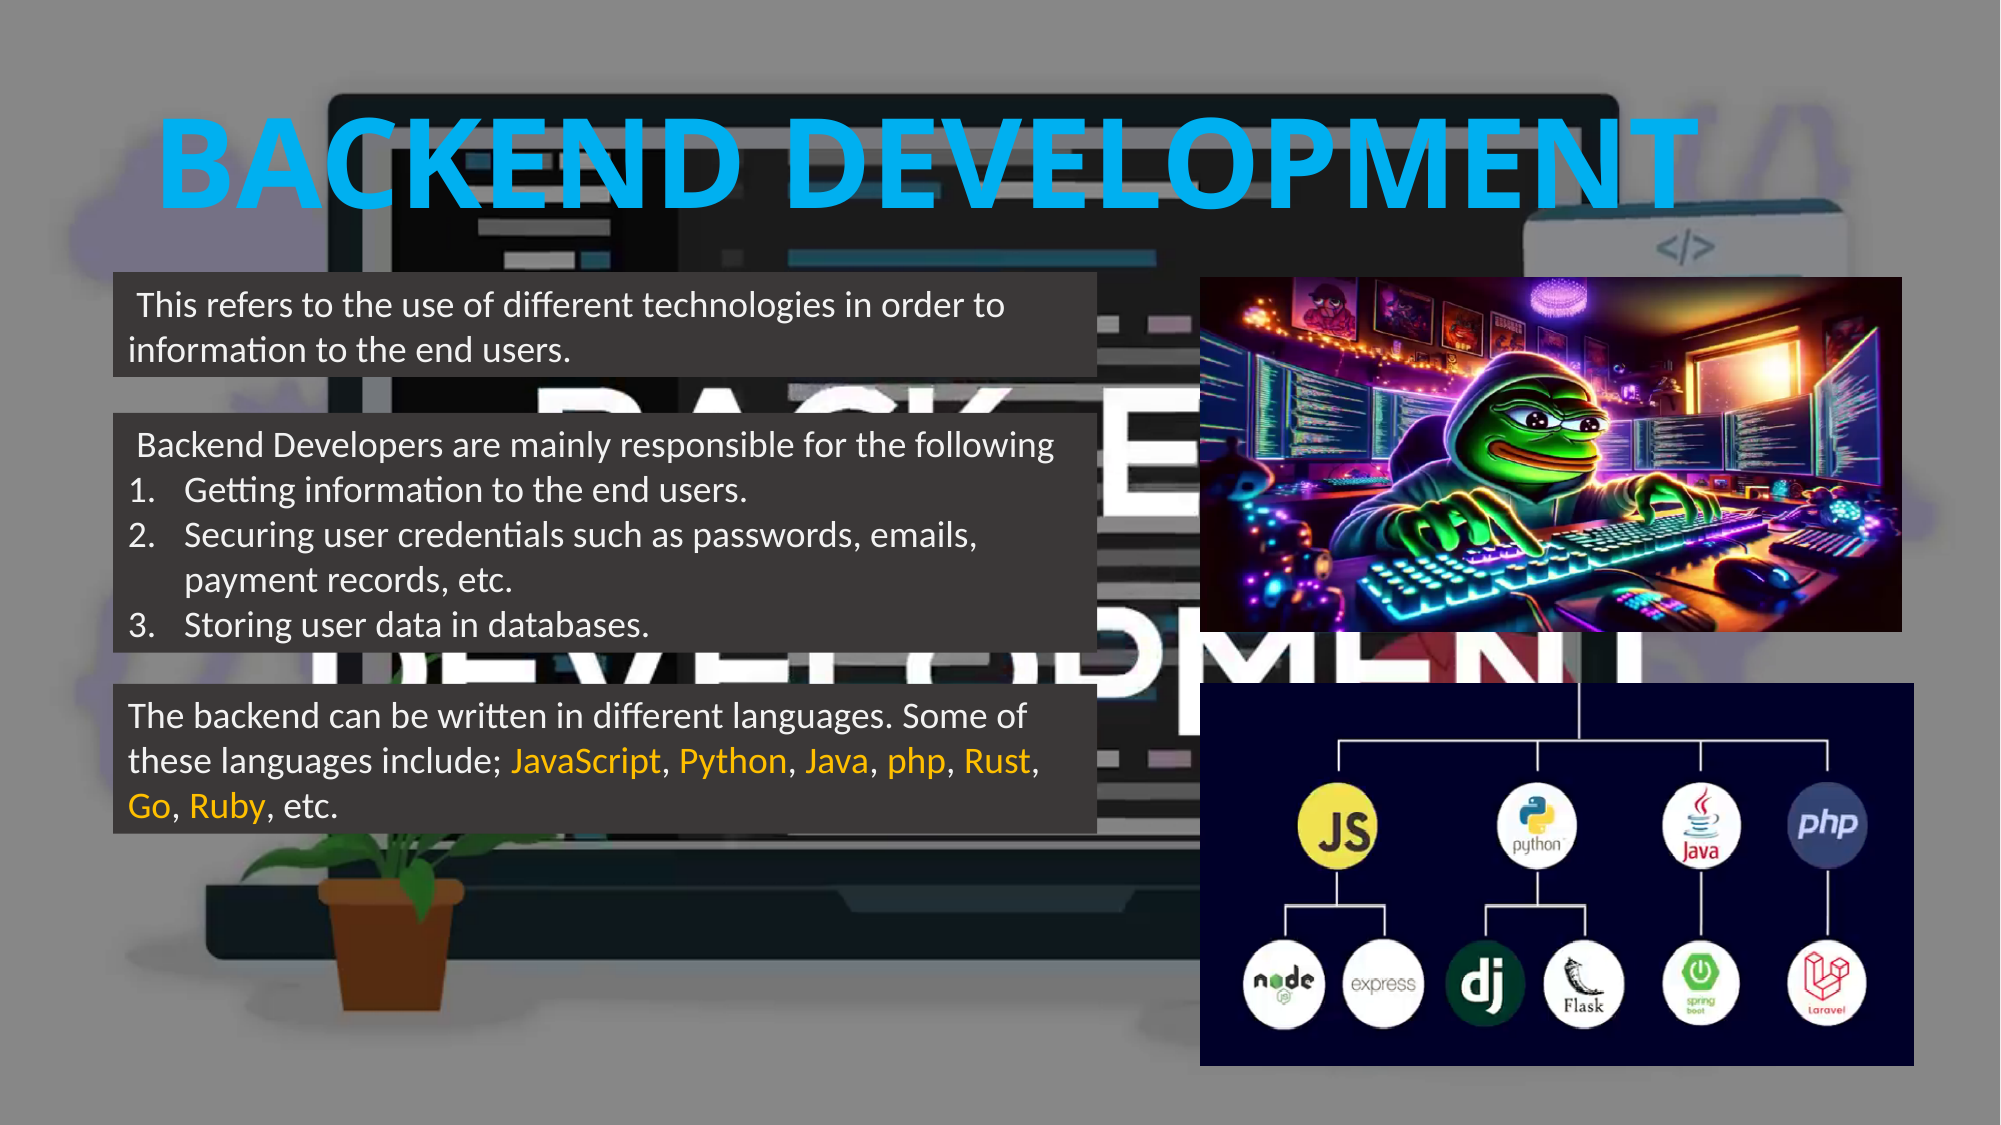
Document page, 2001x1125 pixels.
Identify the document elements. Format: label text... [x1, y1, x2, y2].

text_box Backend Developers are mainly responsible for the following Getting information to the end users. Securing user credentials such as passwords, emails, payment records, etc. Storing user data in databases. [113, 412, 1098, 653]
text_box The backend can be written in different languages. Some of these languages include; JavaScript, Python, Java, php, Rust, Go, Ruby, etc. [113, 683, 1098, 834]
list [1199, 683, 1914, 1066]
title BACKEND DEVELOPMENT [137, 59, 1863, 278]
picture [0, 0, 2001, 1125]
text_box This refers to the use of different technologies in order to information to the end users. [113, 272, 1098, 377]
